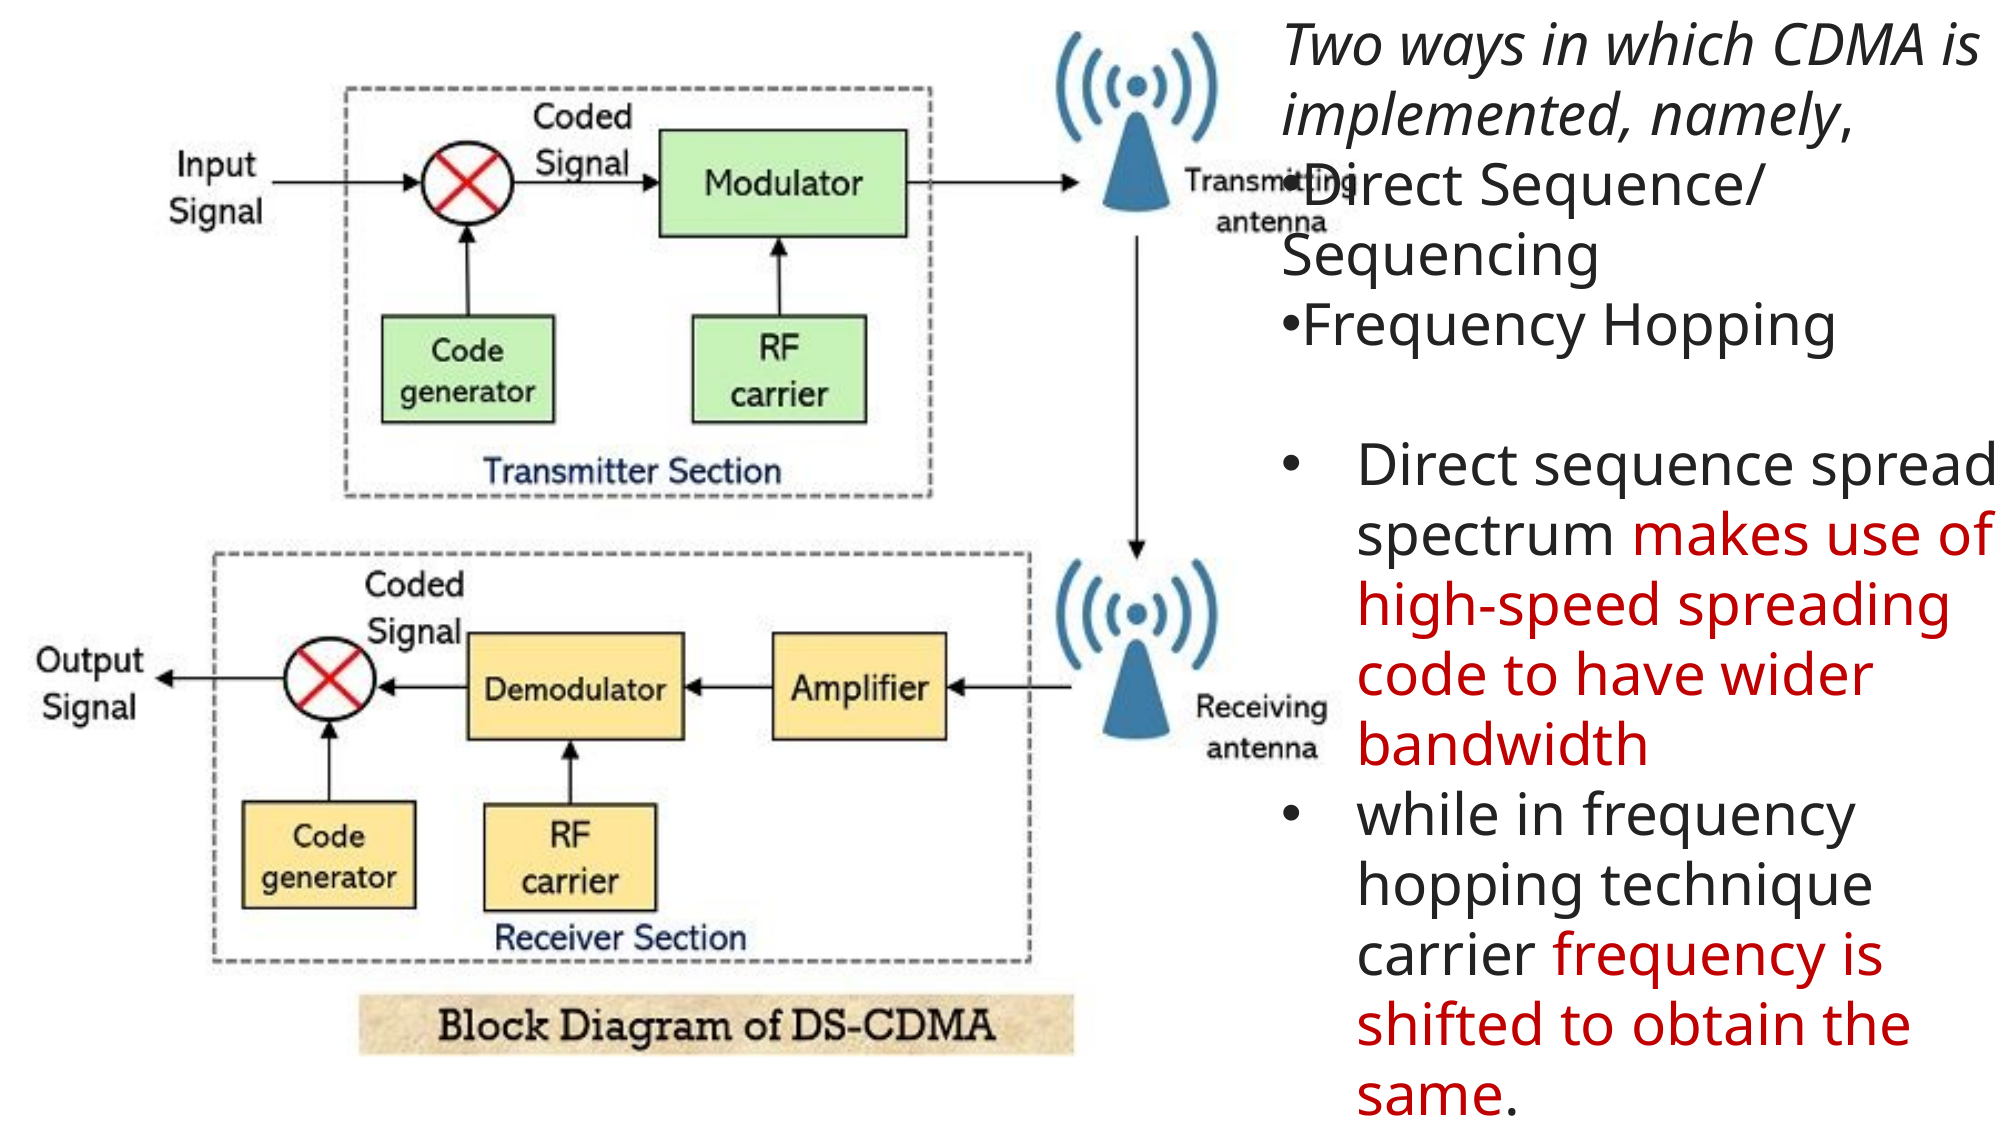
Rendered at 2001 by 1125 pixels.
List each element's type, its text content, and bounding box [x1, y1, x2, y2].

picture [0, 30, 1415, 1095]
text_box Two ways in which CDMA is implemented, namely, Direct Sequence/ Sequencing Frequency Hopping Direct sequence spread spectrum makes use of high-speed spreading code to have wider bandwidth while in frequency hopping technique carrier frequency is shifted to obtain the same. [1266, 0, 2000, 1125]
